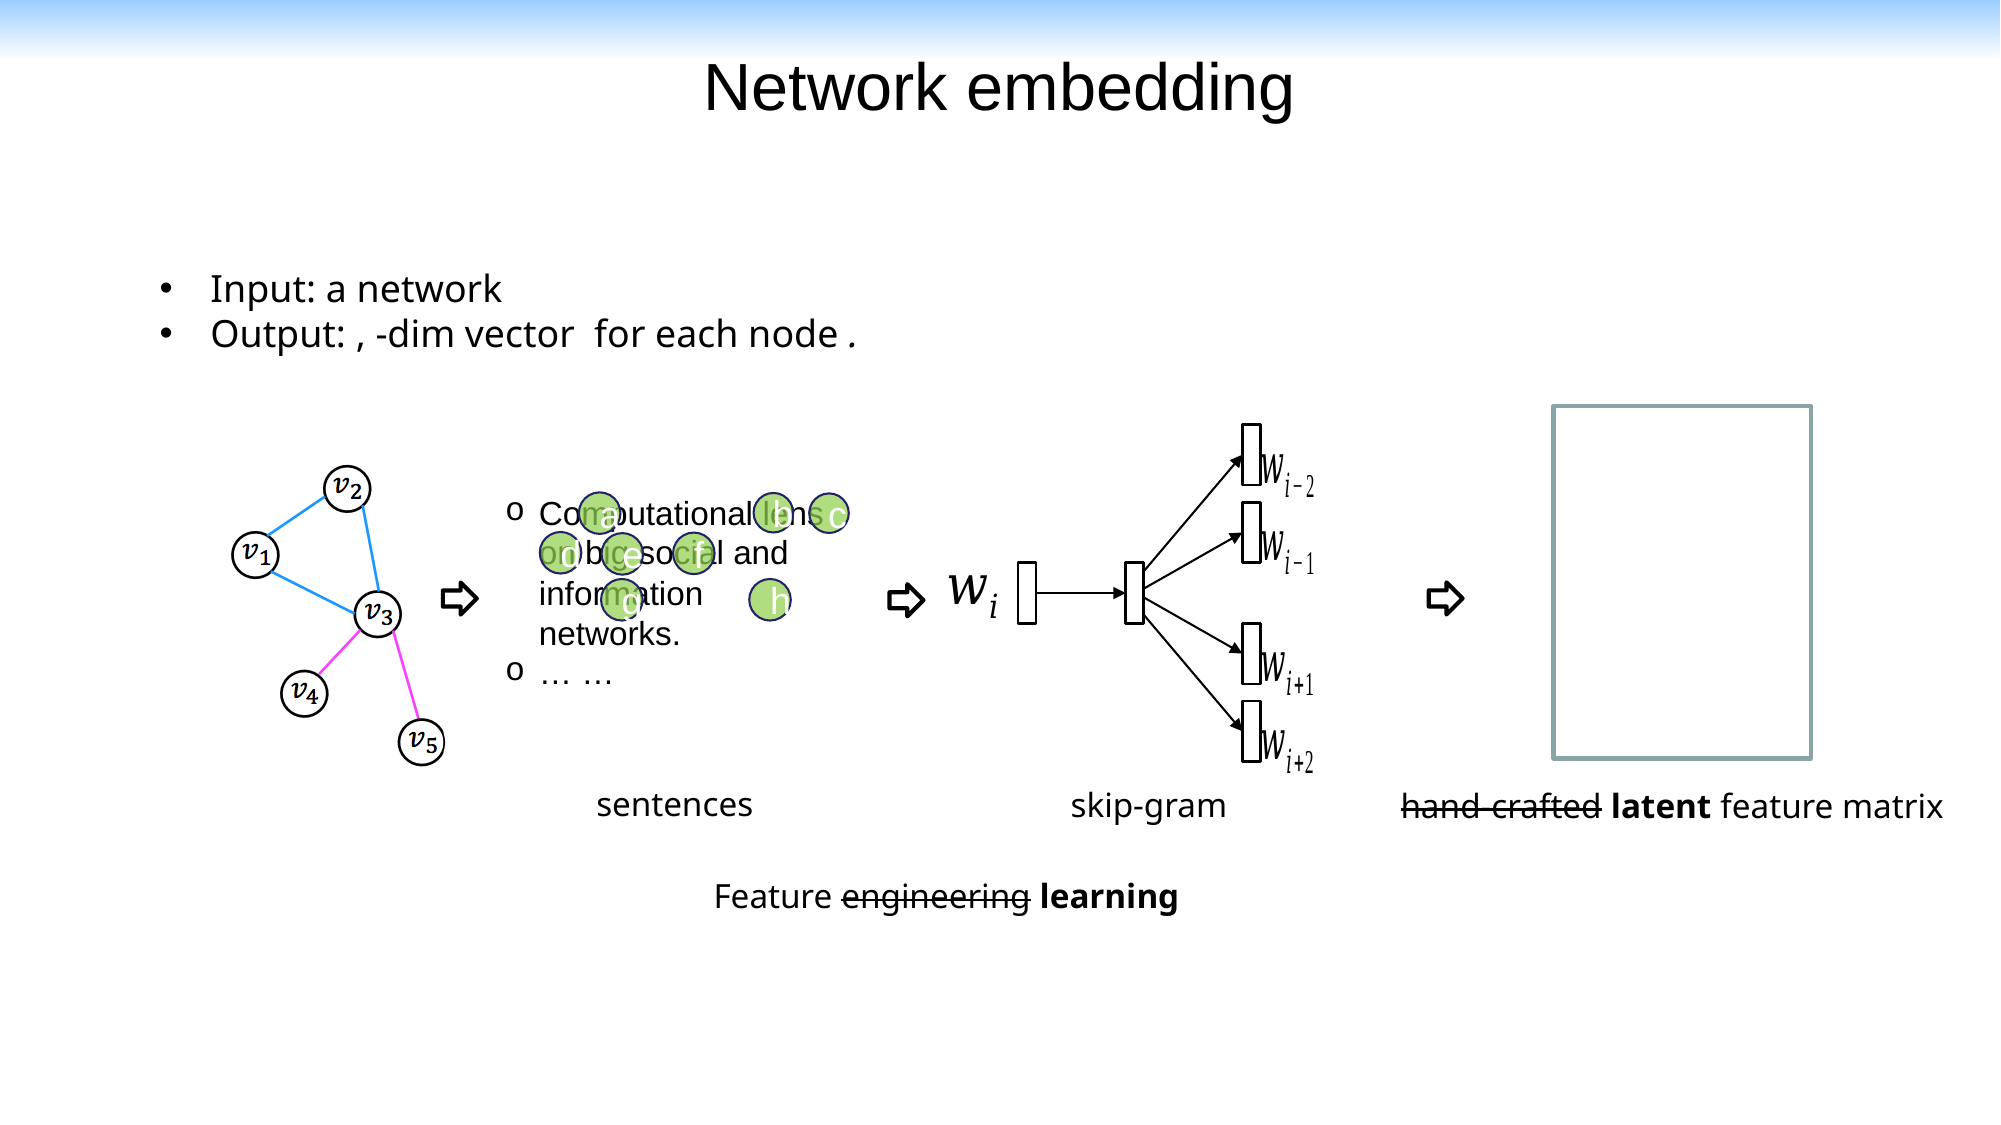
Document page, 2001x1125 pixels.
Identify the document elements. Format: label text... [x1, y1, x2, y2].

text_box g [598, 576, 645, 623]
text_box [945, 424, 1315, 781]
text_box Feature engineering learning [658, 868, 1235, 923]
text_box Computational lens on big social and information networks. … … [490, 484, 863, 734]
text_box sentences [468, 776, 881, 831]
text_box f [670, 530, 717, 577]
text_box skip-gram [947, 777, 1360, 832]
text_box c [807, 491, 851, 536]
text_box e [599, 531, 646, 577]
text_box [1551, 404, 1813, 761]
text_box [1426, 580, 1465, 617]
text_box a [576, 490, 623, 536]
text_box h [747, 576, 793, 623]
text_box d [537, 529, 584, 576]
text_box [458, 580, 479, 617]
title Network embedding [137, 0, 1863, 168]
text_box hand-crafted latent feature matrix [1384, 777, 1961, 833]
text_box b [751, 490, 796, 535]
text_box [887, 582, 926, 619]
picture [219, 448, 454, 779]
